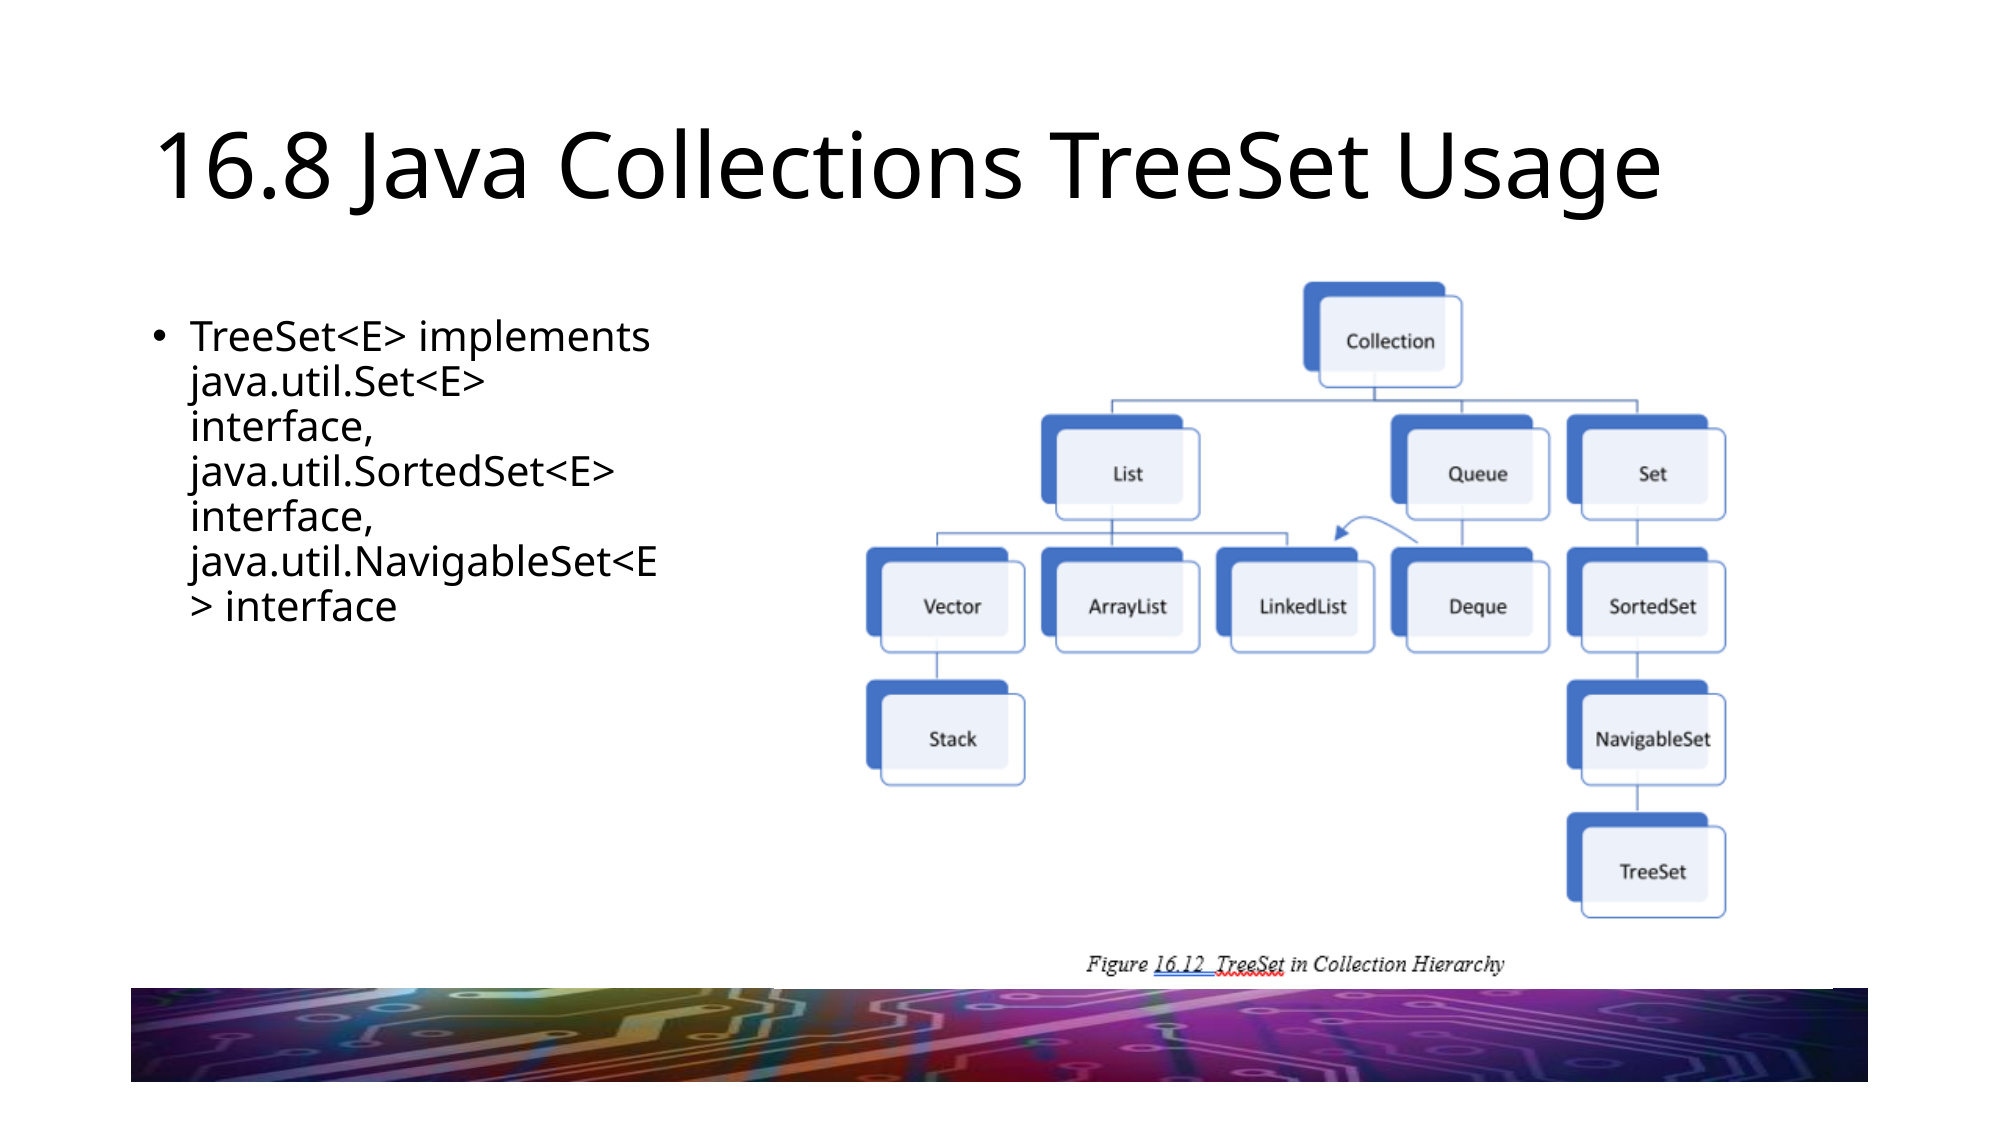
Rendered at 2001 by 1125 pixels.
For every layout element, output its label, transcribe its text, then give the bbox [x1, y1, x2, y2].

picture [131, 253, 1869, 1083]
list TreeSet<E> implements java.util.Set<E> interface, java.util.SortedSet<E> interface, java.util.NavigableSet<E> interface [137, 307, 697, 919]
title 16.8 Java Collections TreeSet Usage [137, 59, 1863, 278]
